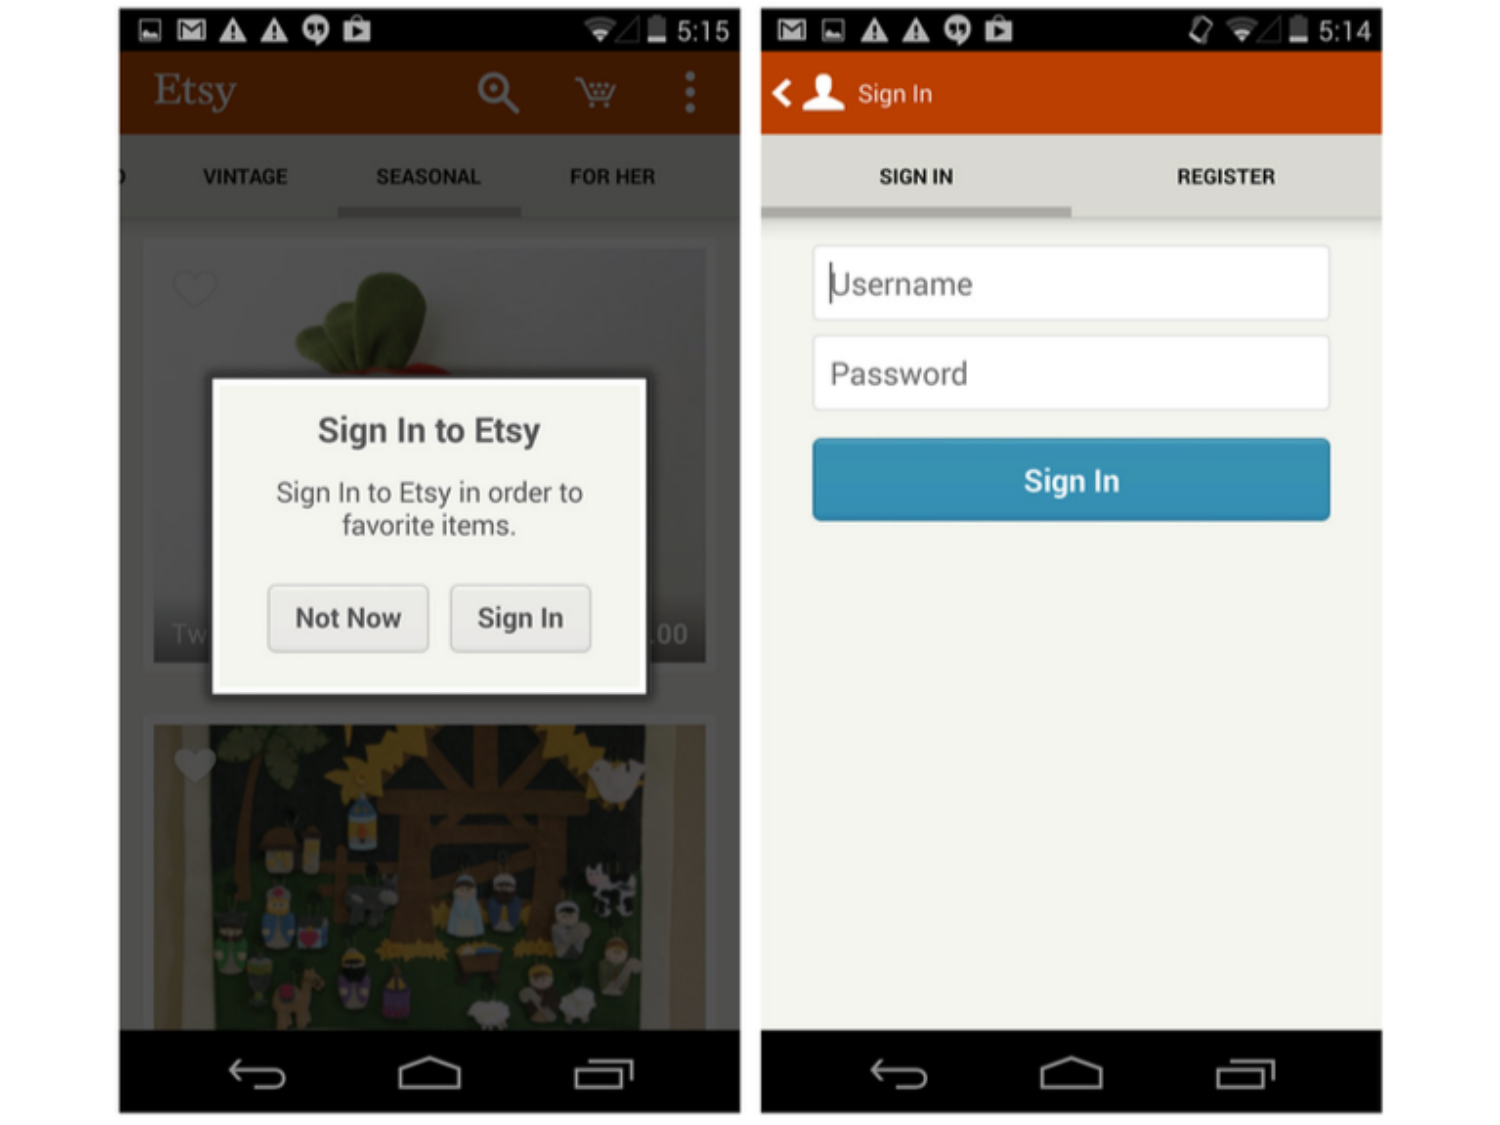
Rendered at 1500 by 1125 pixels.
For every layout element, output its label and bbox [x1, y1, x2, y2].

picture [105, 0, 1395, 1125]
